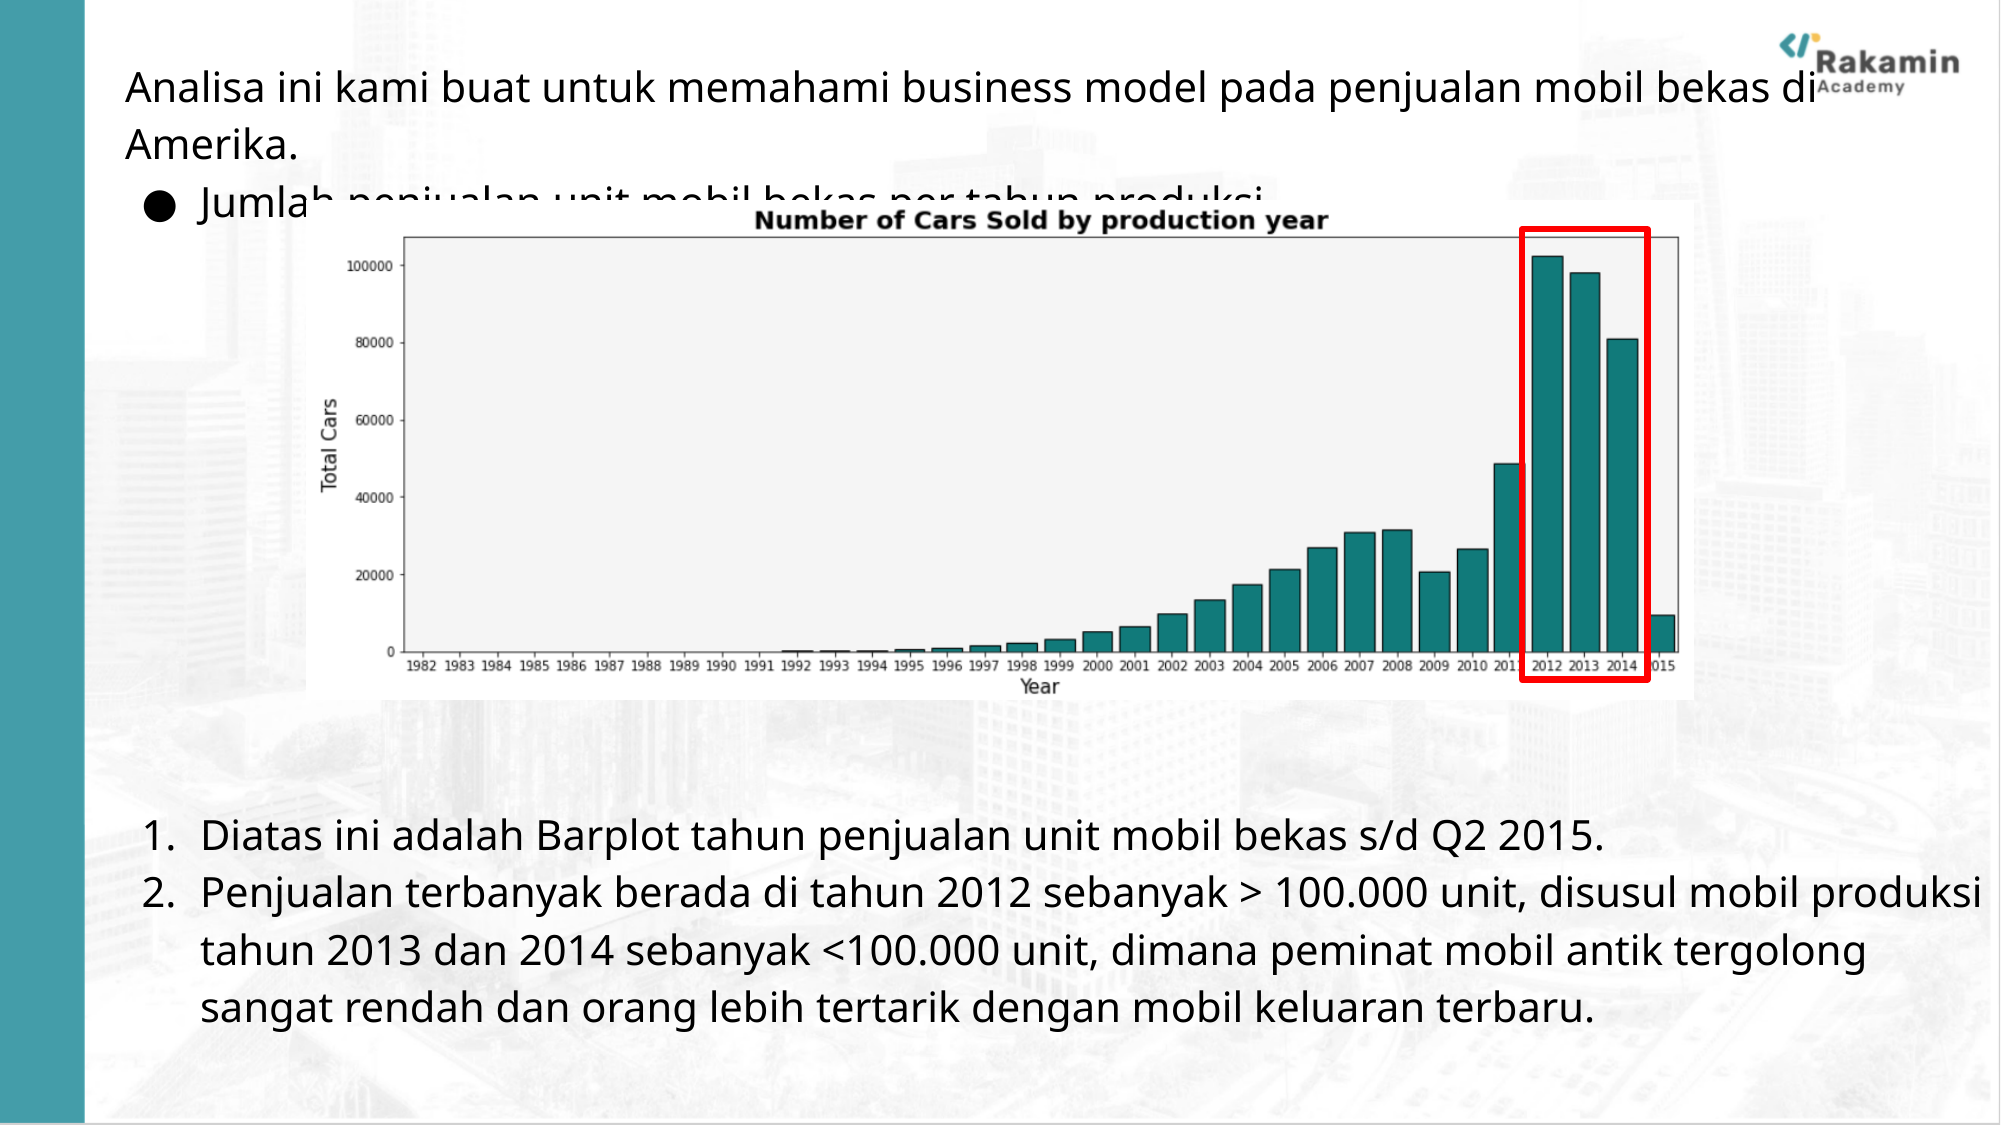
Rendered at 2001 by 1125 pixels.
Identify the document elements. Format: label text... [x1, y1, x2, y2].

picture [0, 0, 2001, 1125]
text_box Analisa ini kami buat untuk memahami business model pada penjualan mobil bekas di Amerika. Jumlah penjualan unit mobil bekas per tahun produksi Diatas ini adalah Barplot tahun penjualan unit mobil bekas s/d Q2 2015. Penjualan terbanyak berada di tahun 2012 sebanyak > 100.000 unit, disusul mobil produksi tahun 2013 dan 2014 sebanyak <100.000 unit, dimana peminat mobil antik tergolong sangat rendah dan orang lebih tertarik dengan mobil keluaran terbaru. [110, 45, 2000, 1039]
